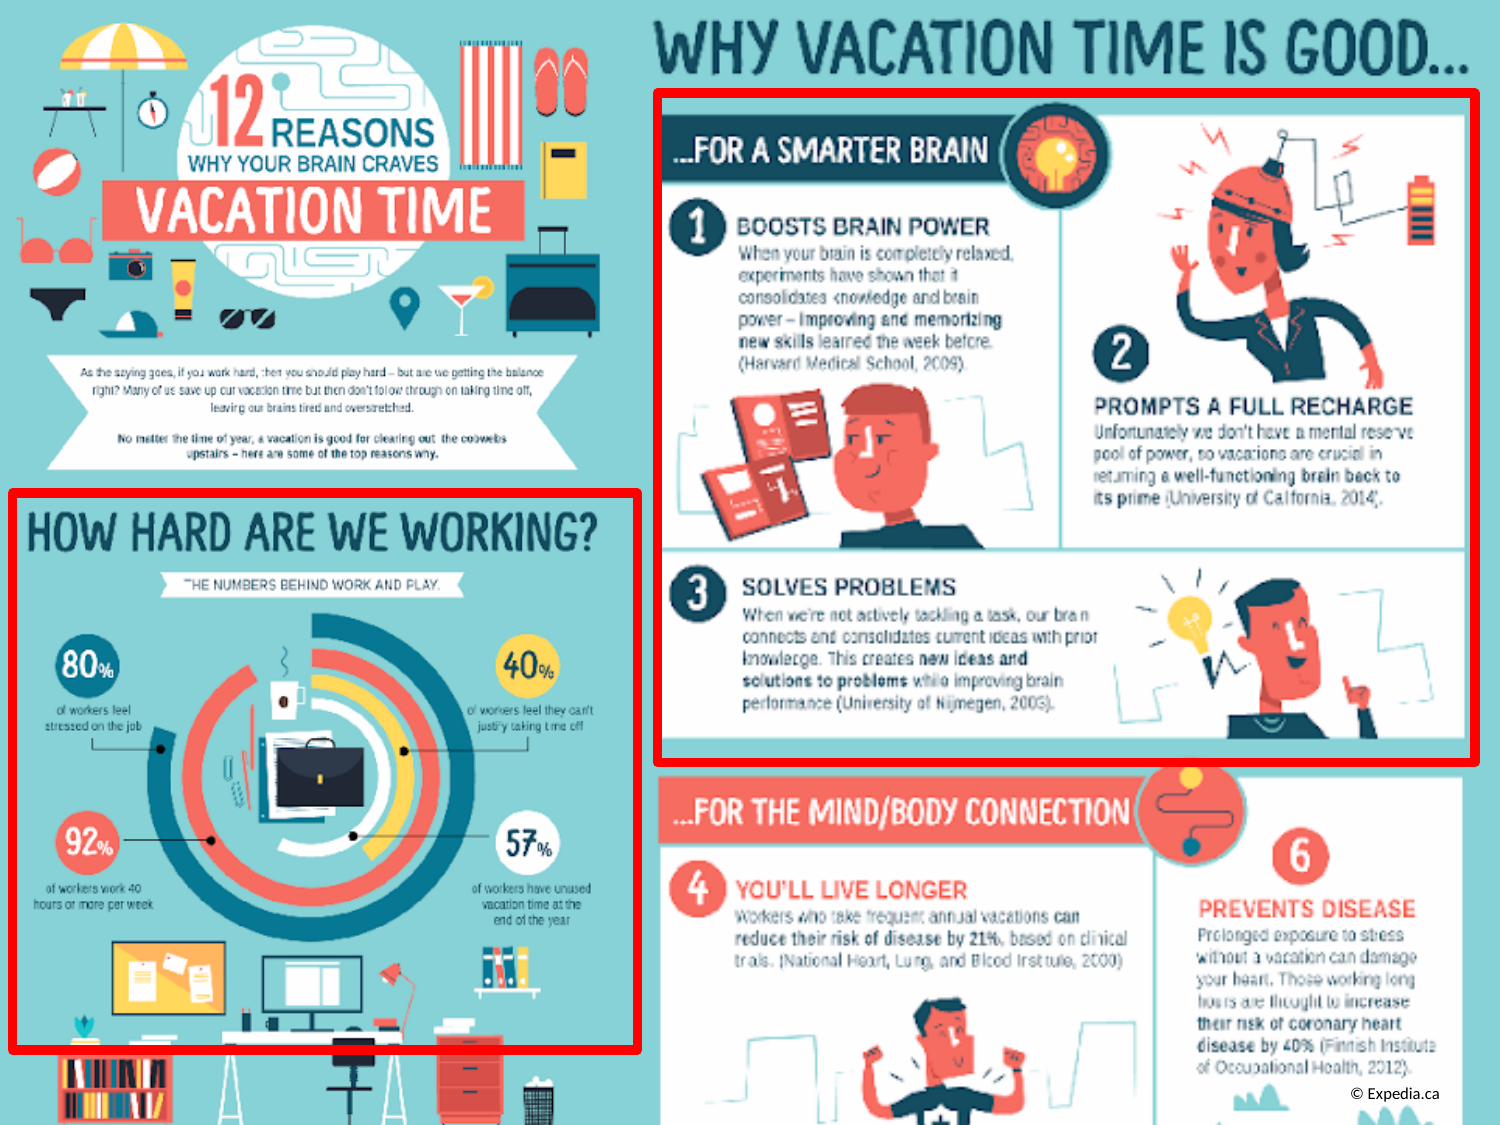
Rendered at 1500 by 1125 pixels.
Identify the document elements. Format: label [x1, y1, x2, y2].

picture [624, 0, 1500, 1125]
list [0, 0, 622, 1125]
